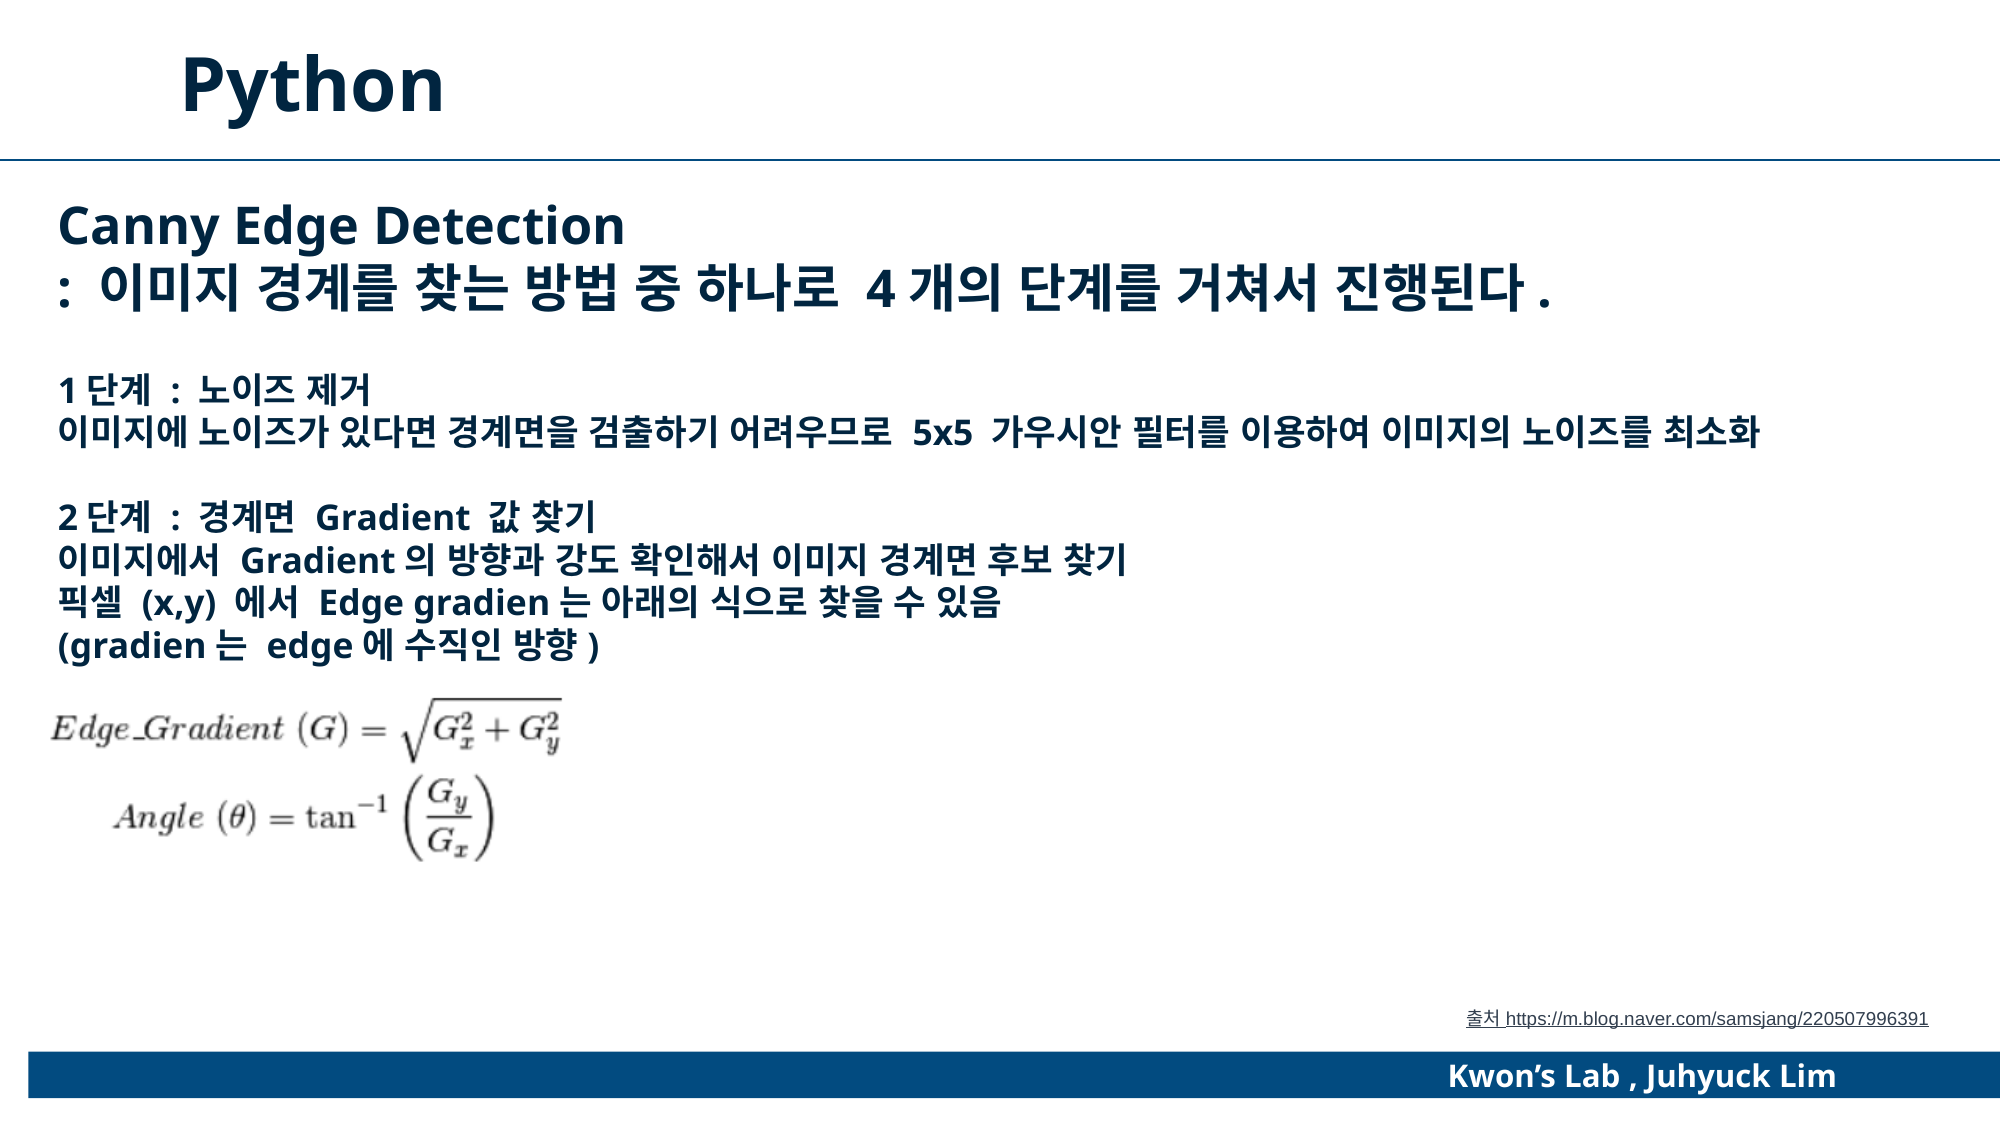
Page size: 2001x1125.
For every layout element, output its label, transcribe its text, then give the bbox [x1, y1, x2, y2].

text_box Canny Edge Detection : 이미지 경계를 찾는 방법 중 하나로 4개의 단계를 거쳐서 진행된다. 1단계 : 노이즈 제거 이미지에 노이즈가 있다면 경계면을 검출하기 어려우므로 5x5 가우시안 필터를 이용하여 이미지의 노이즈를 최소화 2단계 : 경계면 Gradient 값 찾기 이미지에서 Gradient의 방향과 강도 확인해서 이미지 경계면 후보 찾기 픽셀 (x,y) 에서 Edge gradien는 아래의 식으로 찾을 수 있음 (gradien는 edge에 수직인 방향) [43, 185, 1957, 716]
text_box Kwon’s Lab , Juhyuck Lim [1354, 1048, 1931, 1101]
picture [43, 678, 585, 887]
text_box 출처 https://m.blog.naver.com/samsjang/220507996391 [1451, 999, 1957, 1042]
text_box Python [164, 28, 783, 134]
text_box [1931, 1053, 2000, 1097]
